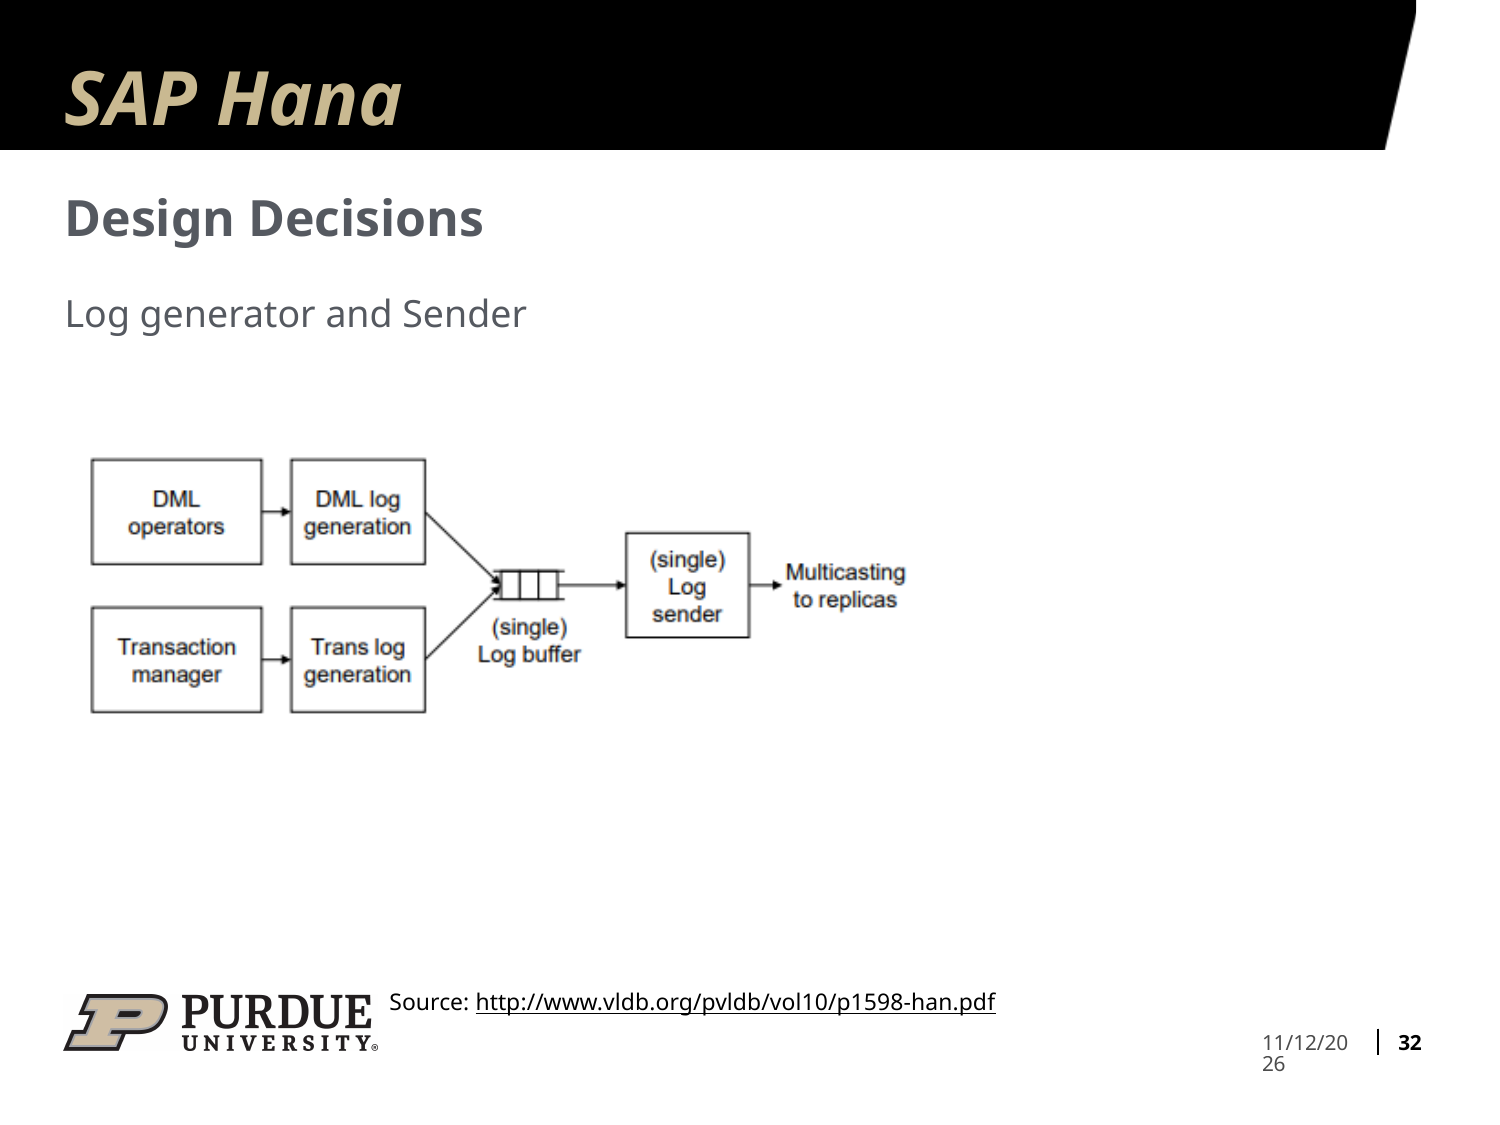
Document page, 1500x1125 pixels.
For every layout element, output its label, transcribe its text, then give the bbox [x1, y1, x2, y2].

title SAP Hana [61, 58, 1204, 148]
text_box Design Decisions [64, 186, 585, 247]
text_box Log generator and Sender [64, 289, 925, 335]
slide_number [1247, 1017, 1375, 1071]
picture [38, 405, 941, 741]
slide_number 32 [1380, 1013, 1441, 1074]
picture [63, 994, 374, 1051]
text_box Source: http://www.vldb.org/pvldb/vol10/p1598-han.pdf [374, 980, 1126, 1054]
